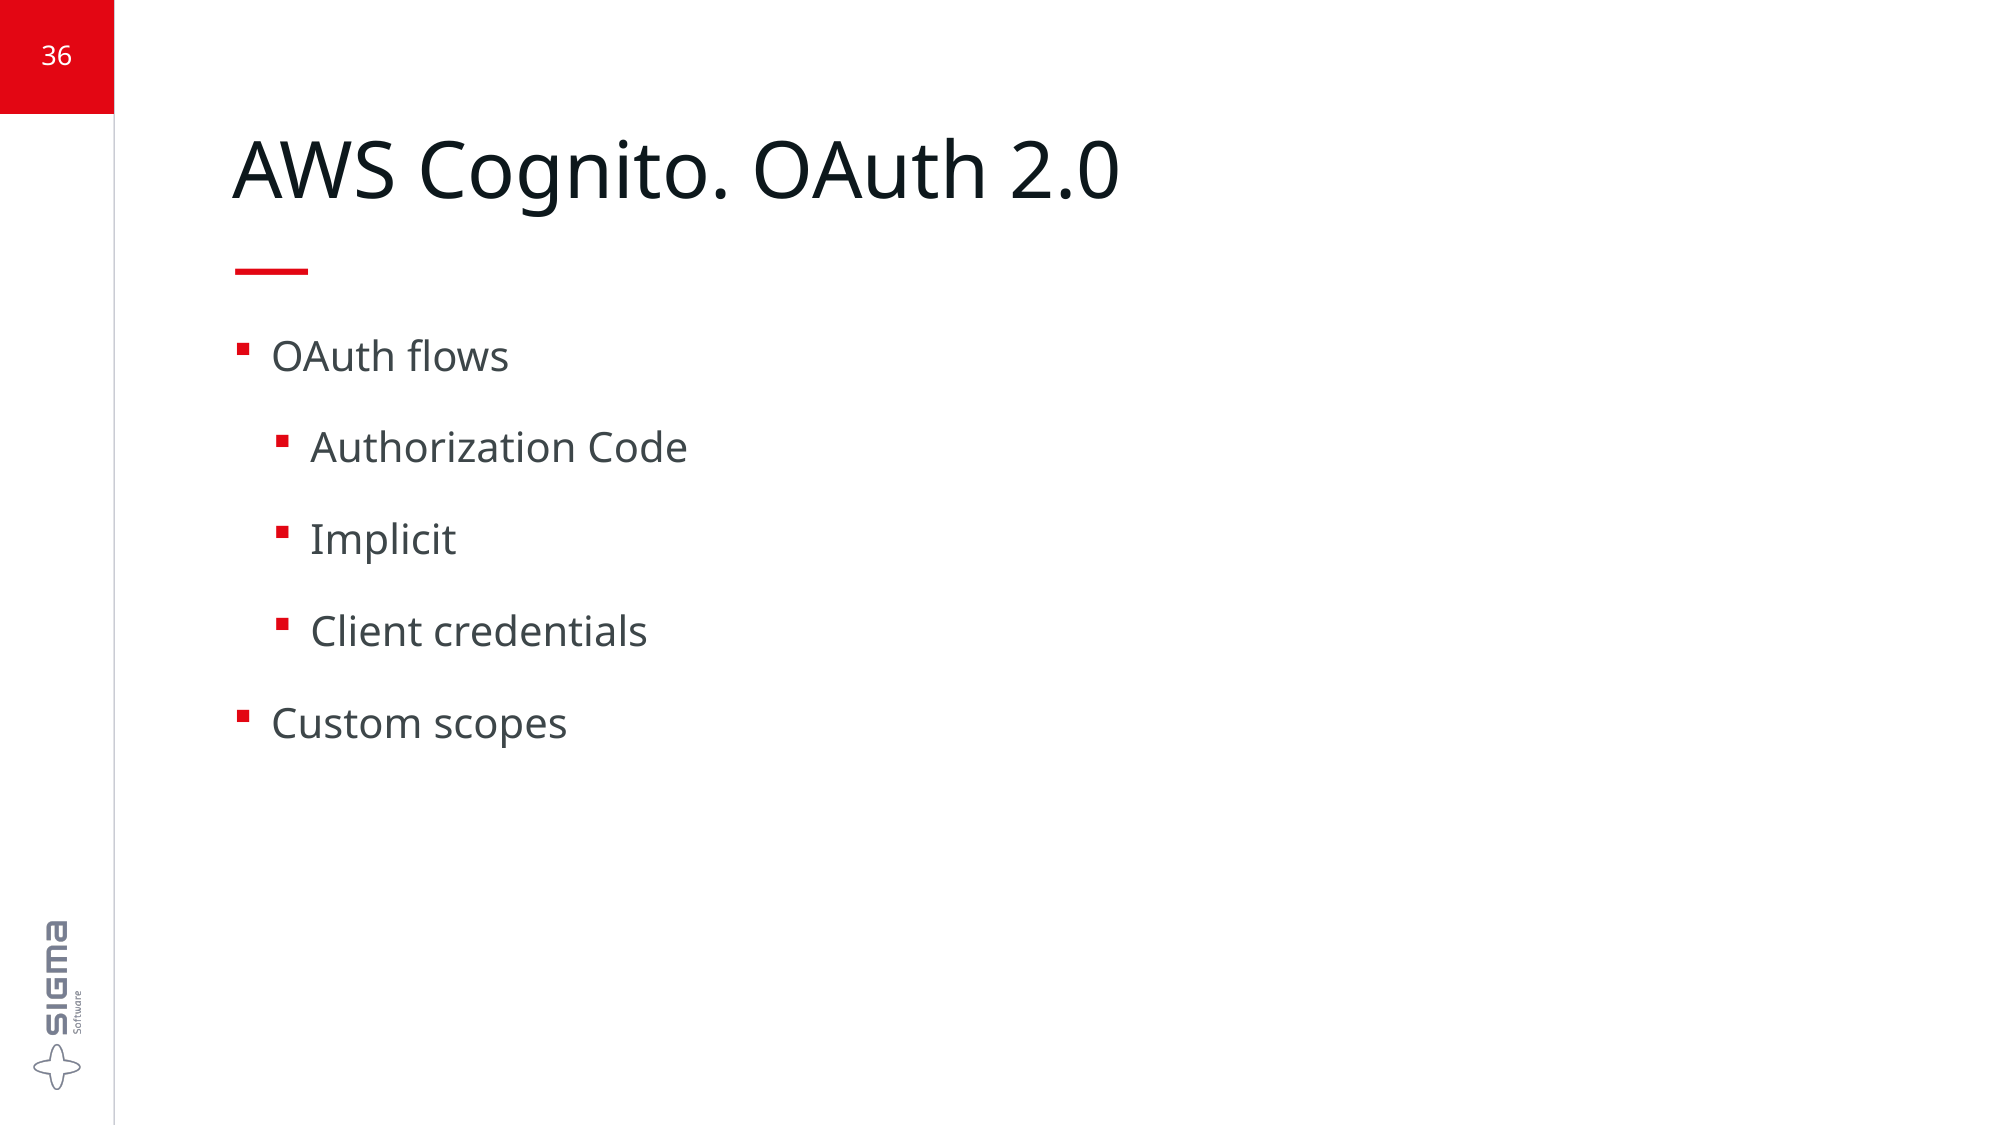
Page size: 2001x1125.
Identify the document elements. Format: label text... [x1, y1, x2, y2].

title AWS Cognito. OAuth 2.0 — [232, 119, 1886, 312]
text_box OAuth flows Authorization Code Implicit Client credentials Custom scopes [218, 296, 1101, 1006]
slide_number 36 [0, 0, 114, 114]
picture [34, 922, 81, 1090]
